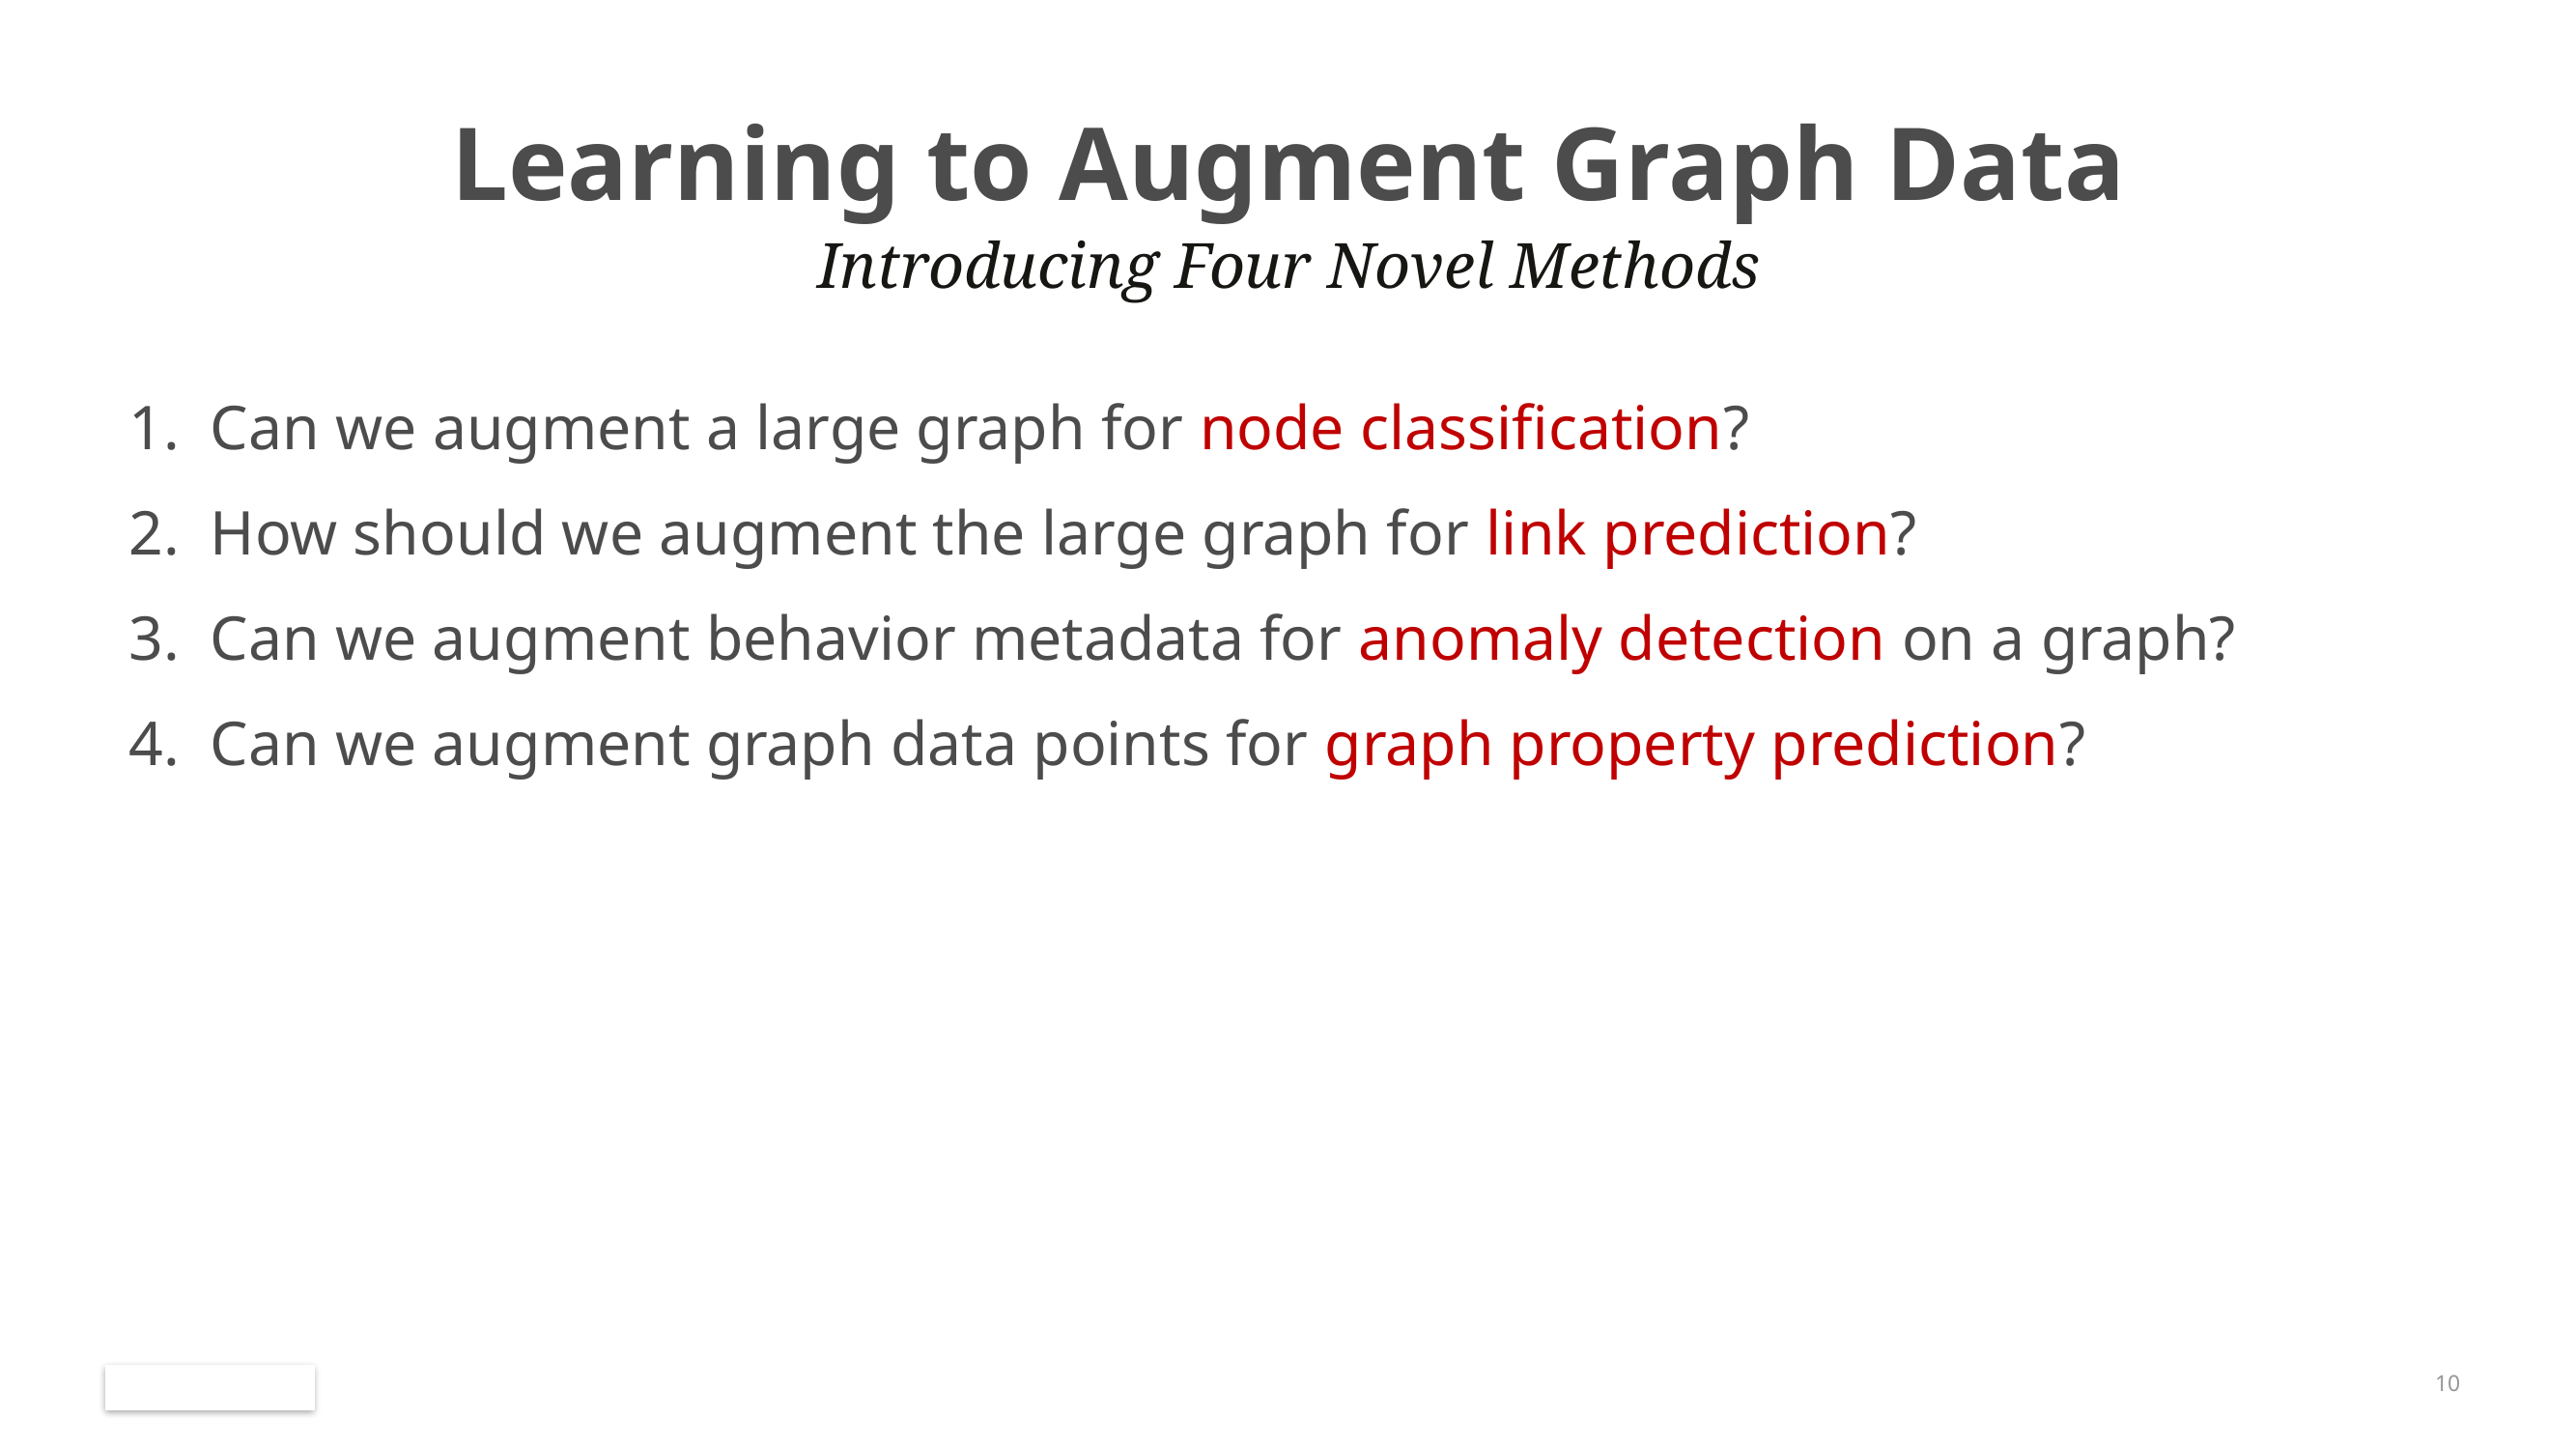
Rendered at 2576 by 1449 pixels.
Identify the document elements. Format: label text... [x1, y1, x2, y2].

title Learning to Augment Graph Data [129, 122, 2449, 220]
list Introducing Four Novel Methods [129, 222, 2449, 304]
slide_number 10 [2394, 1365, 2484, 1404]
list Can we augment a large graph for node classification? How should we augment the large graph for link prediction? Can we augment behavior metadata for anomaly detection on a graph? Can we augment graph data points for graph property prediction? [105, 385, 2447, 1258]
